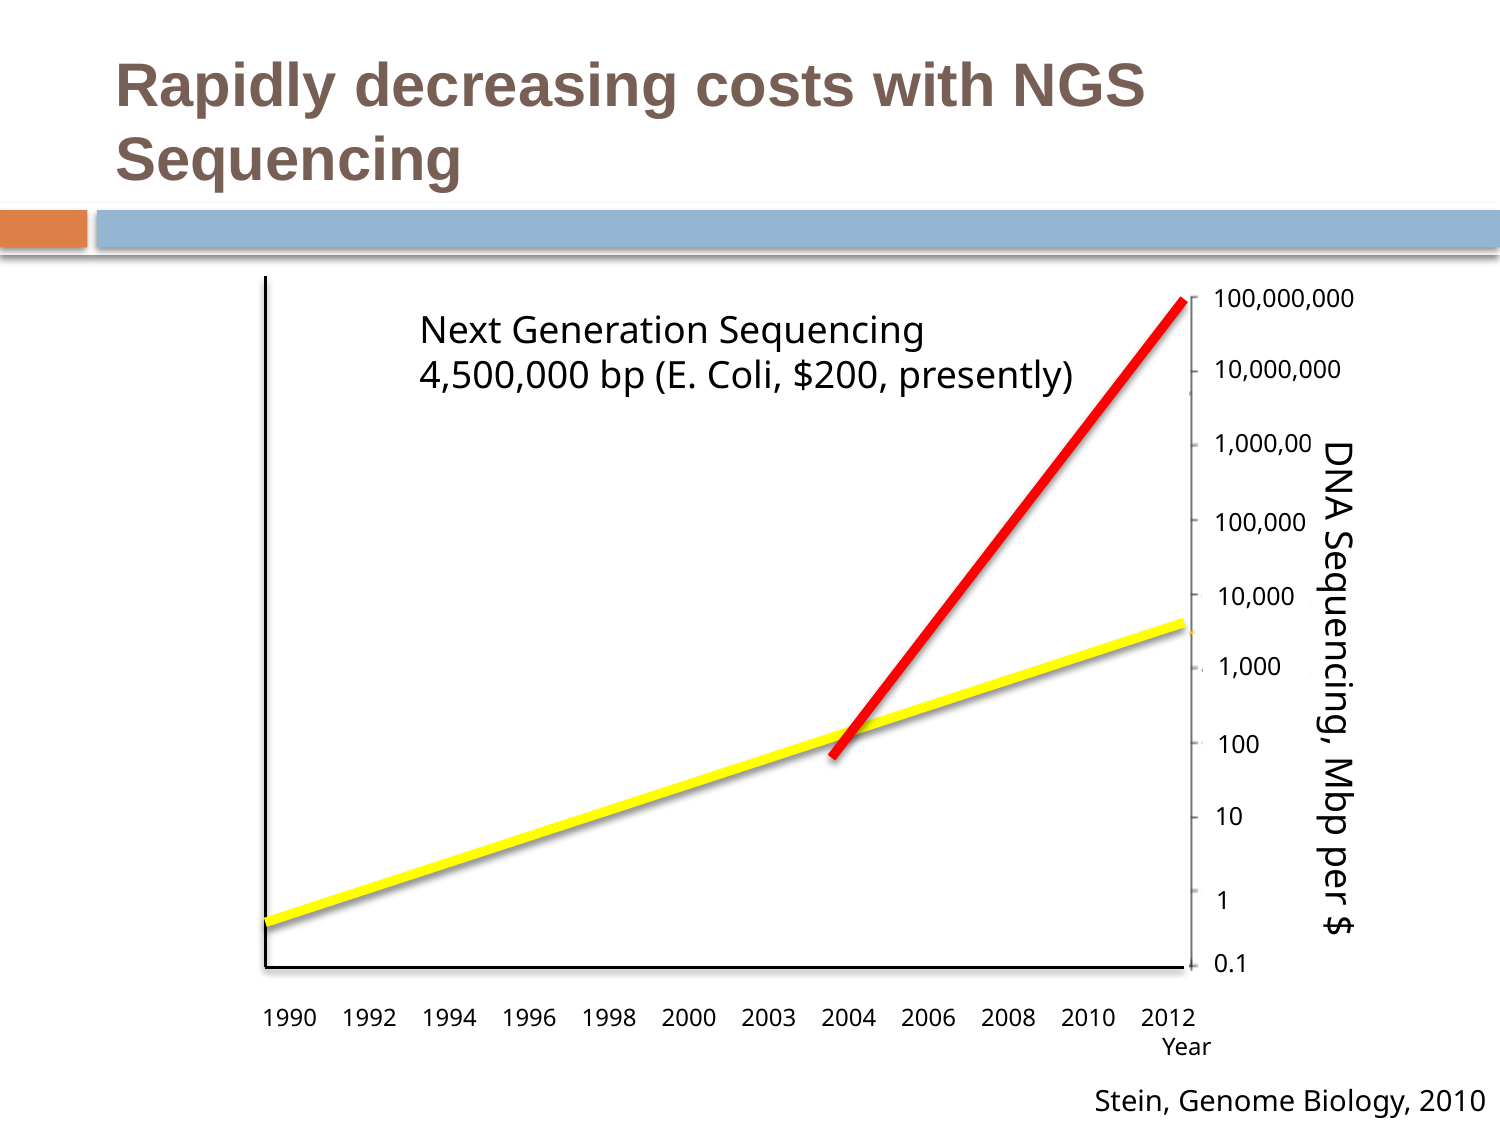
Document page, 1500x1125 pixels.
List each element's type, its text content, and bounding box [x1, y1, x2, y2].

text_box Stein, Genome Biology, 2010 [1079, 1075, 1500, 1125]
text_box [831, 298, 1183, 758]
text_box Next Generation Sequencing 4,500,000 bp (E. Coli, $200, presently) [404, 299, 829, 404]
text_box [265, 622, 1182, 923]
picture [257, 1006, 1224, 1078]
picture [1189, 268, 1406, 977]
title Rapidly decreasing costs with NGS Sequencing [100, 37, 1438, 200]
text_box 1990 1992 1994 1996 1998 2000 2003 2004 2006 2008 2010 2012 Year [247, 995, 1233, 1068]
